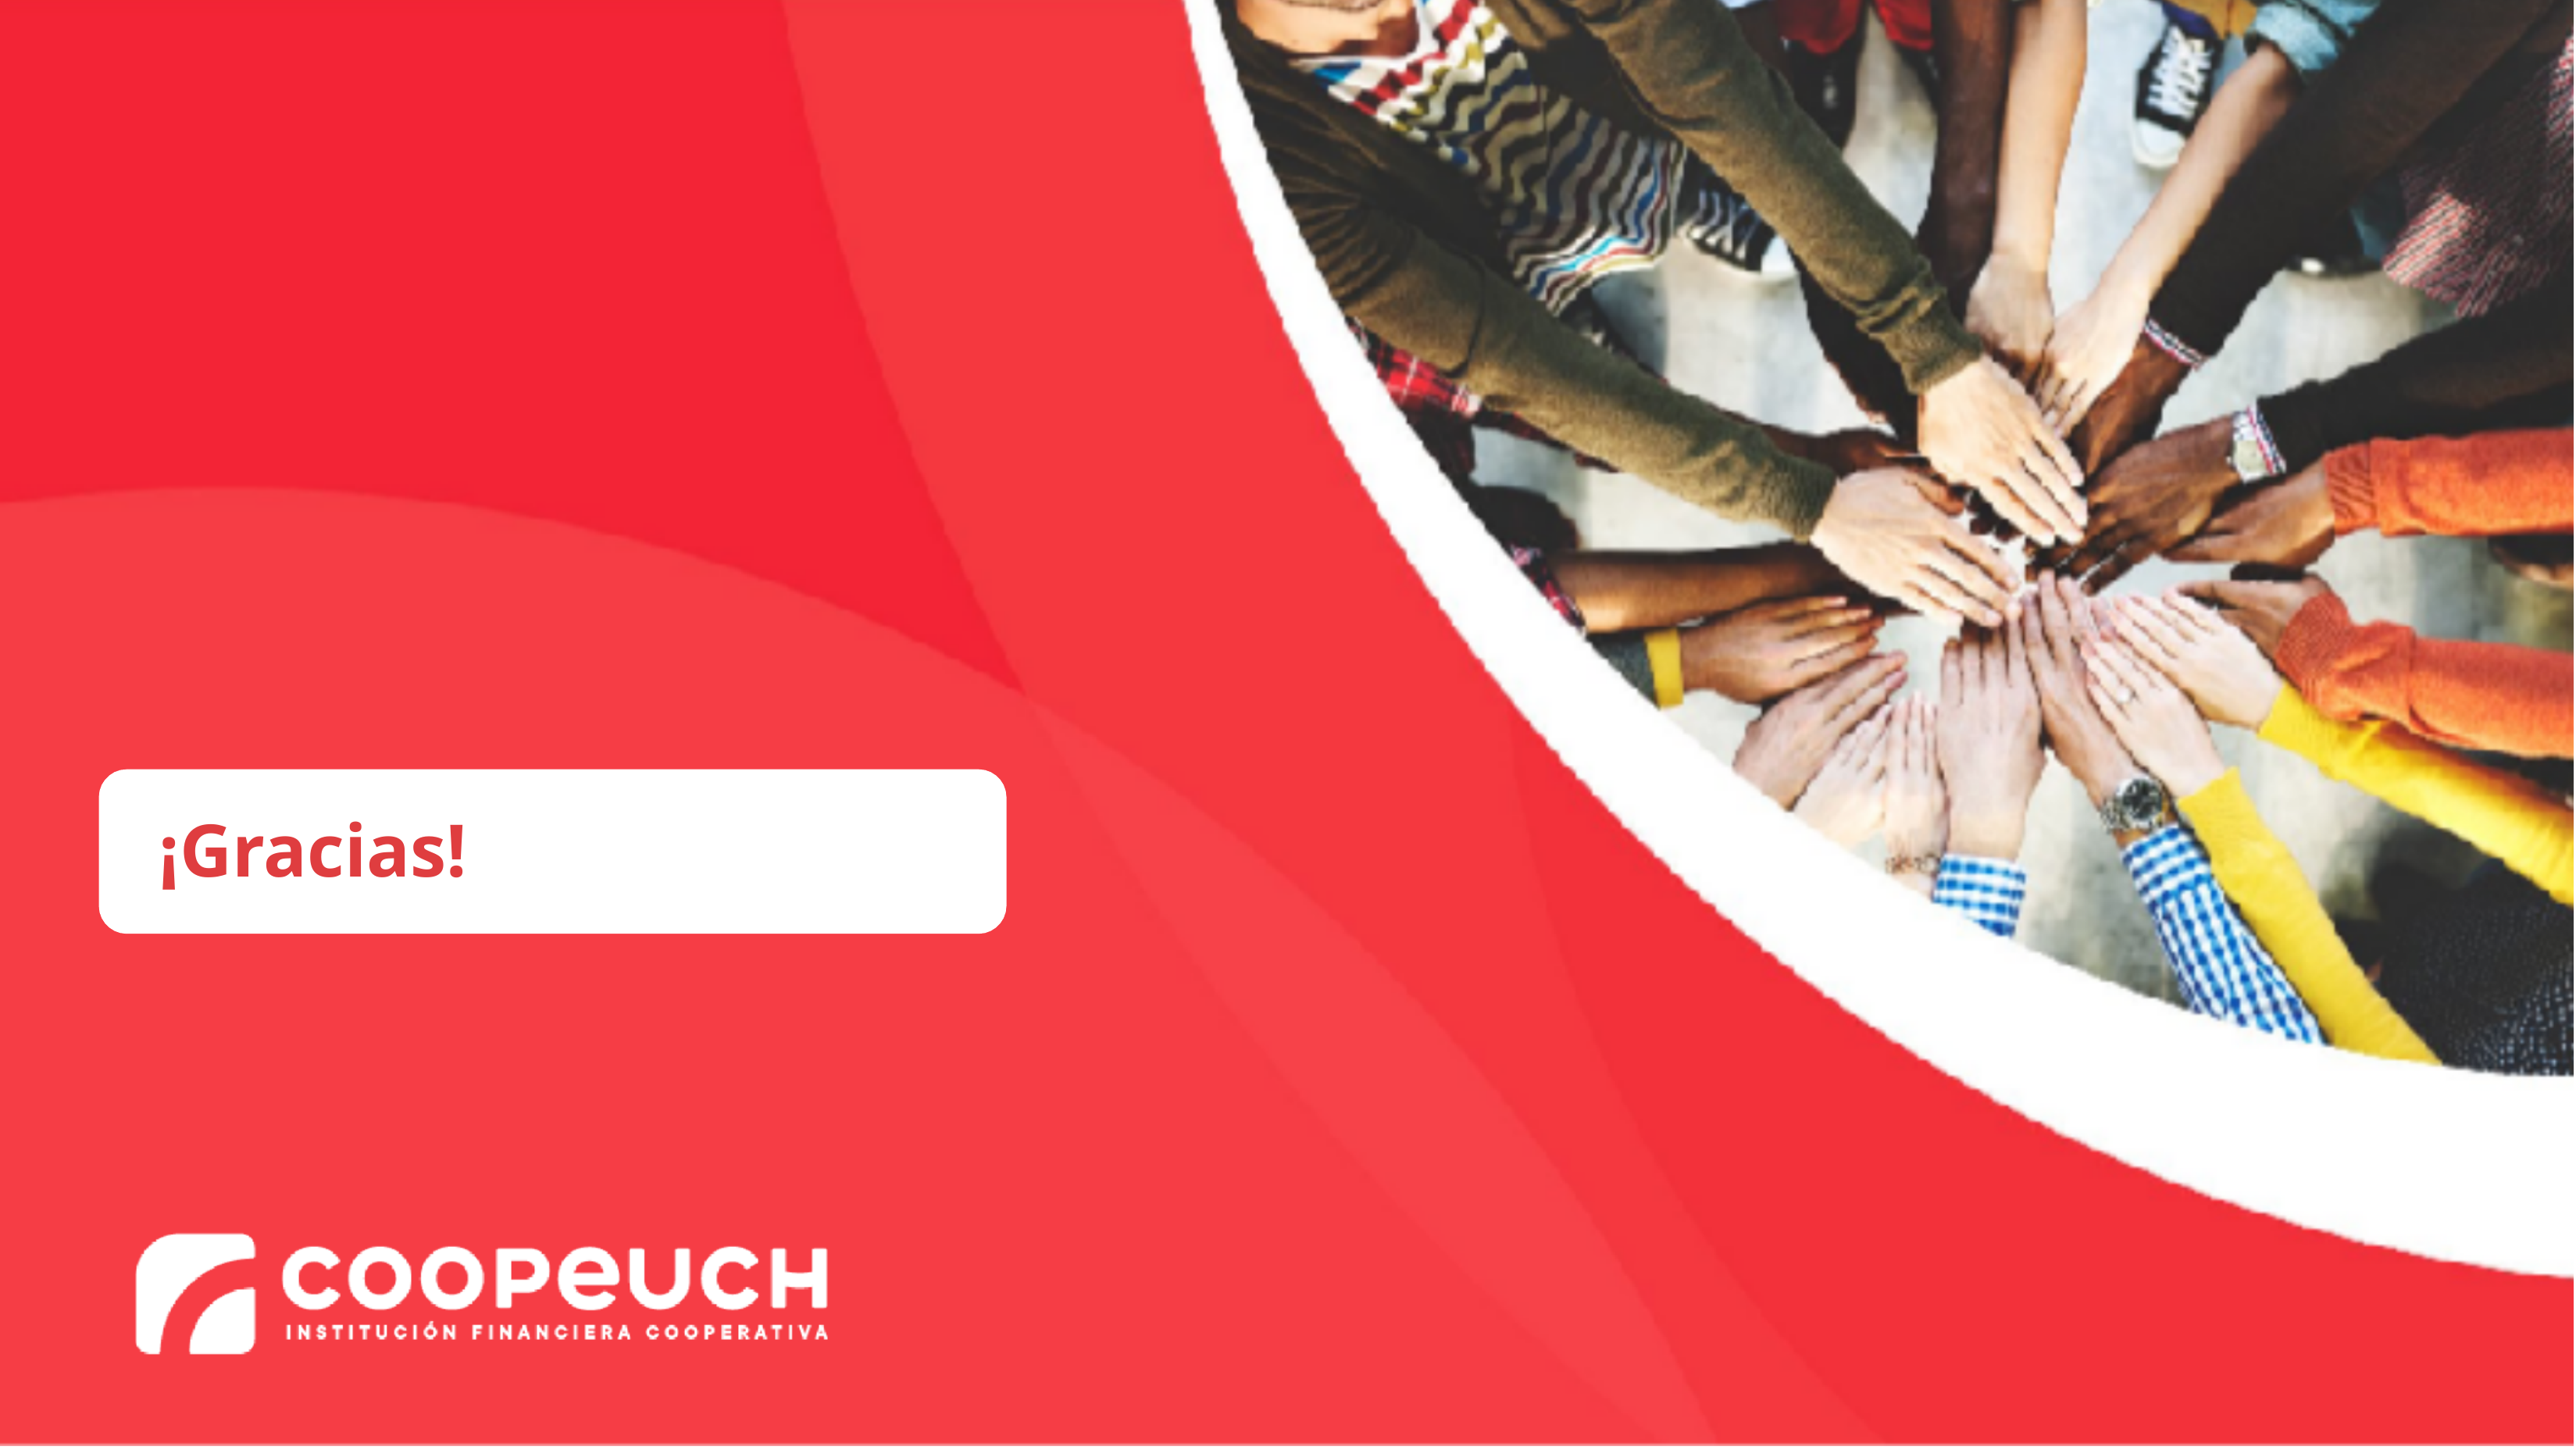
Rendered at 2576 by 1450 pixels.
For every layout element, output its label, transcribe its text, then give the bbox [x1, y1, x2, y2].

title ¡Gracias! [157, 803, 542, 1048]
picture [0, 0, 2574, 1446]
